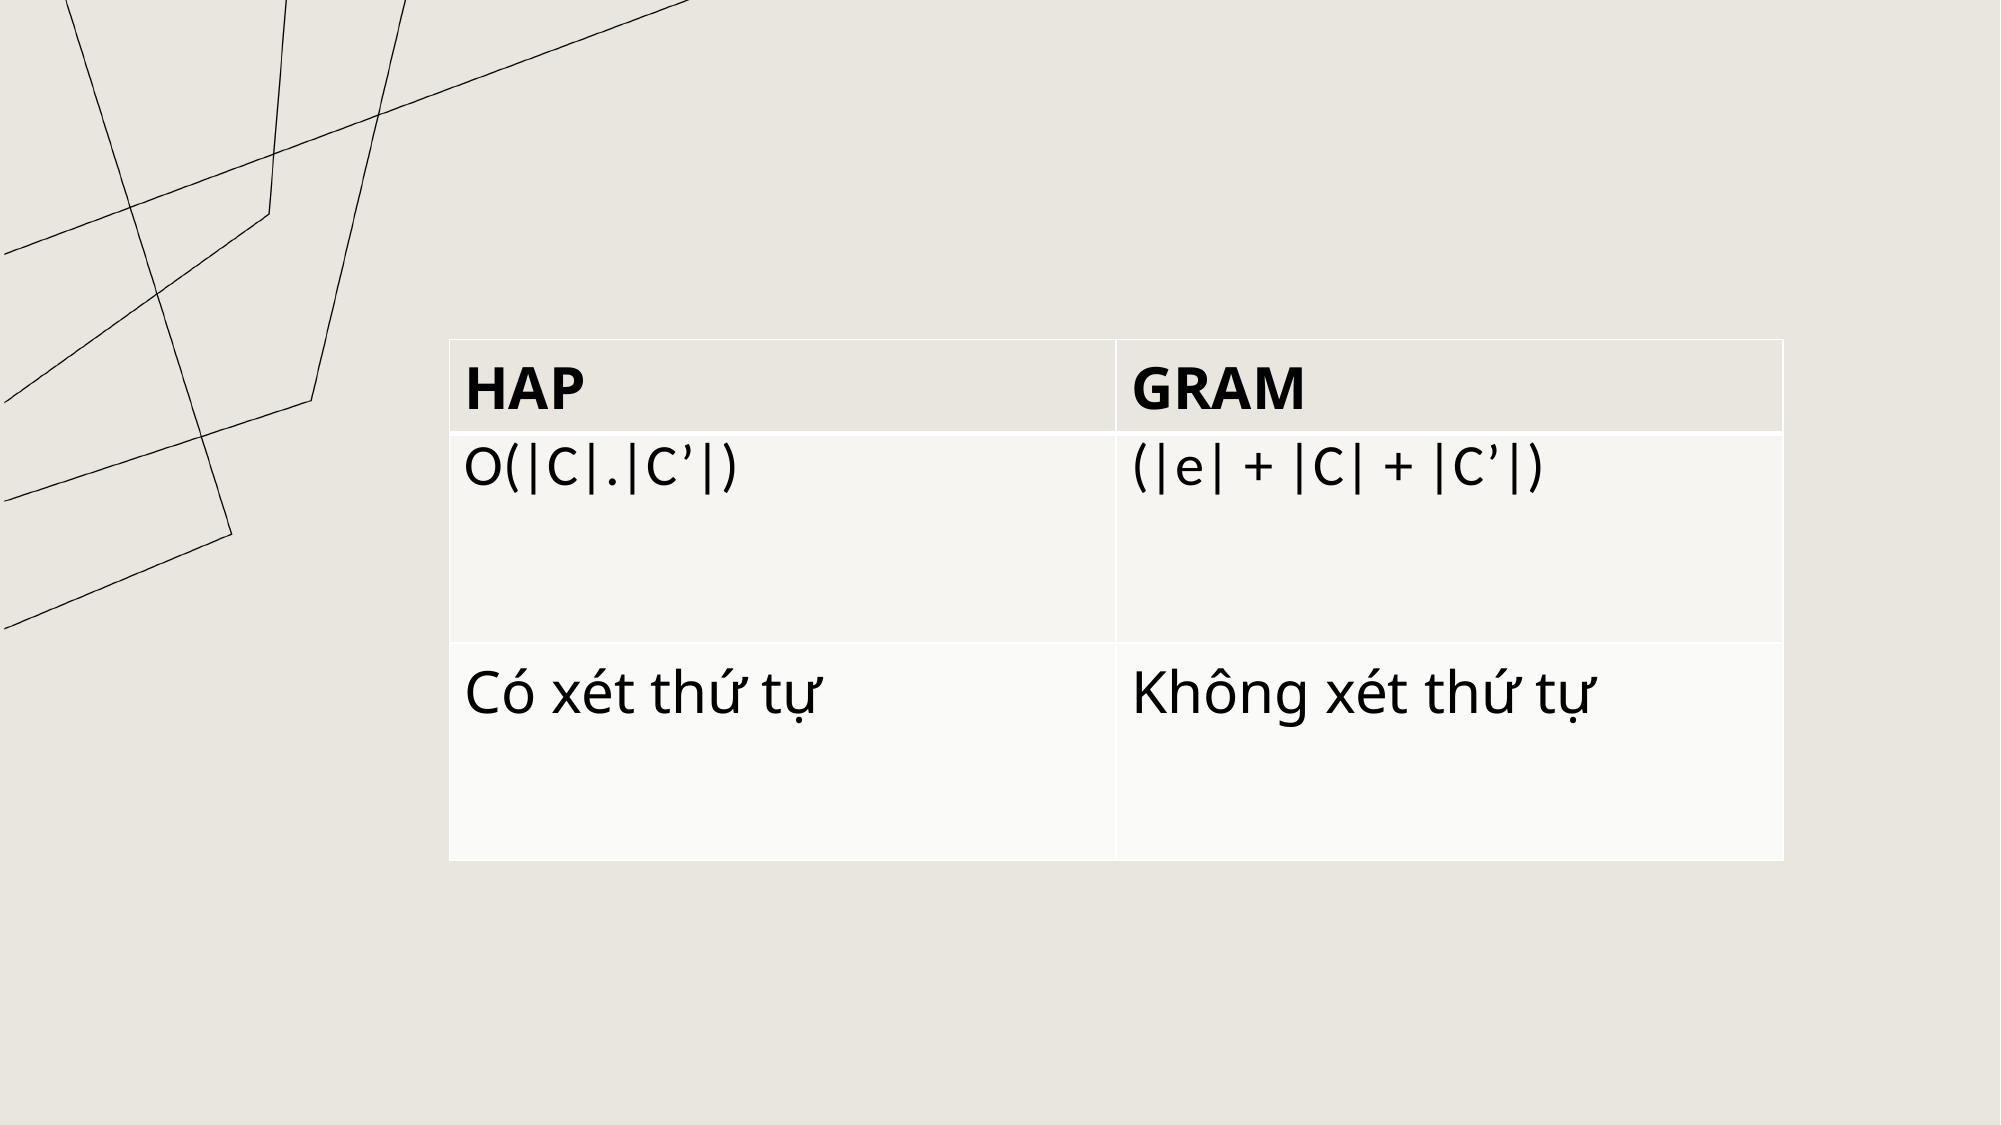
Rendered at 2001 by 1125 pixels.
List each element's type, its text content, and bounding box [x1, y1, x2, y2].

picture [4, 0, 721, 642]
table_cell Có xét thứ tự [450, 644, 1115, 859]
table_cell (|e| + |C| + |C’|) [1117, 436, 1782, 642]
table_cell O(|C|.|C’|) [450, 436, 1115, 642]
table_cell Không xét thứ tự [1117, 644, 1782, 859]
table_header GRAM [1117, 340, 1782, 431]
table_header HAP [450, 340, 1115, 431]
